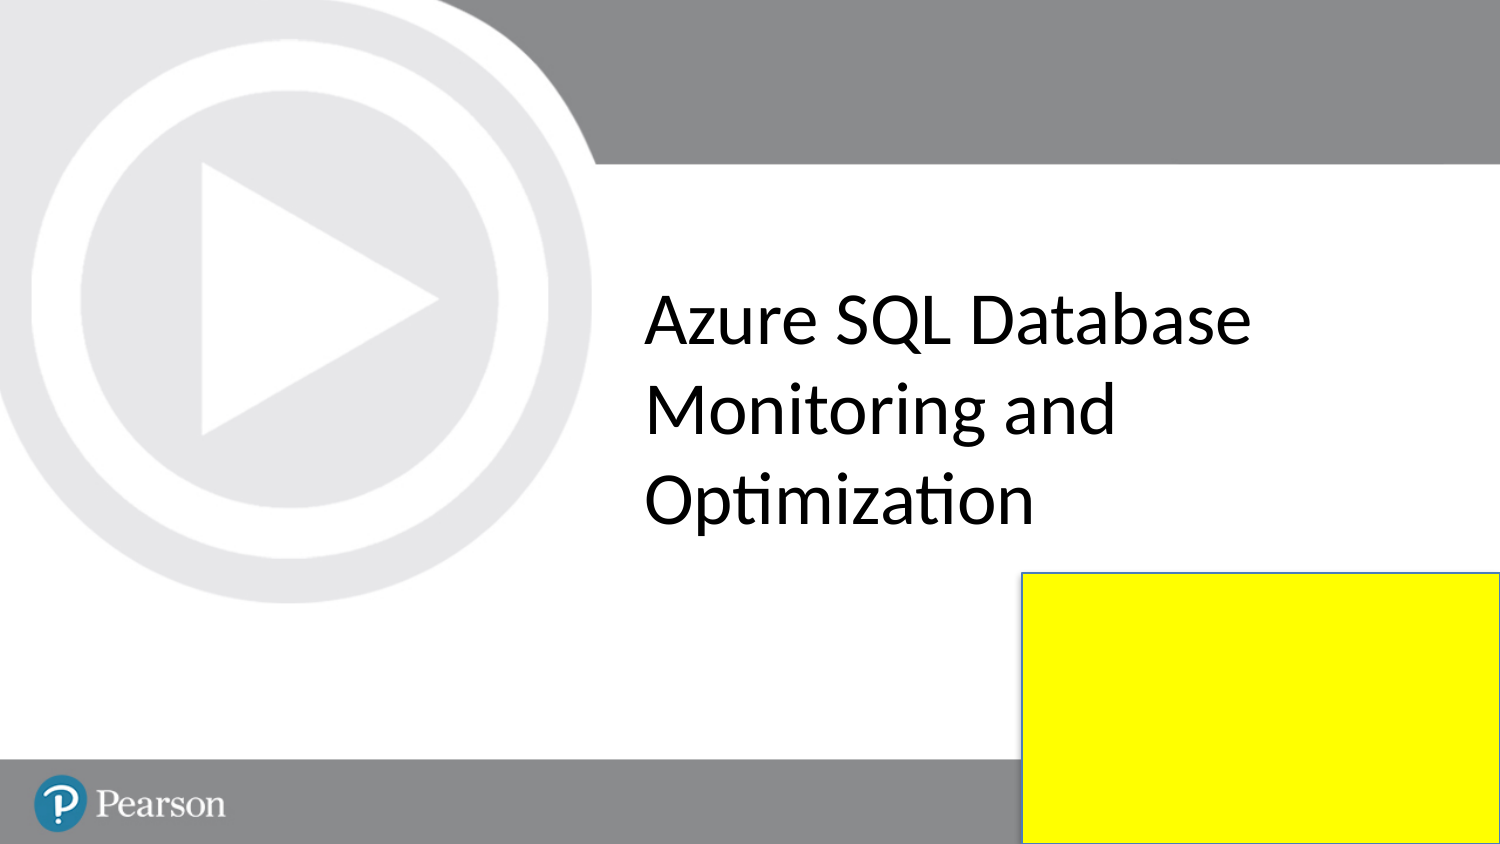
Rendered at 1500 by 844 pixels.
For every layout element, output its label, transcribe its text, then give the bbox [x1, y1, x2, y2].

title Azure SQL Database Monitoring and Optimization [629, 262, 1446, 443]
text_box [1021, 572, 1500, 844]
picture [0, 0, 1500, 844]
